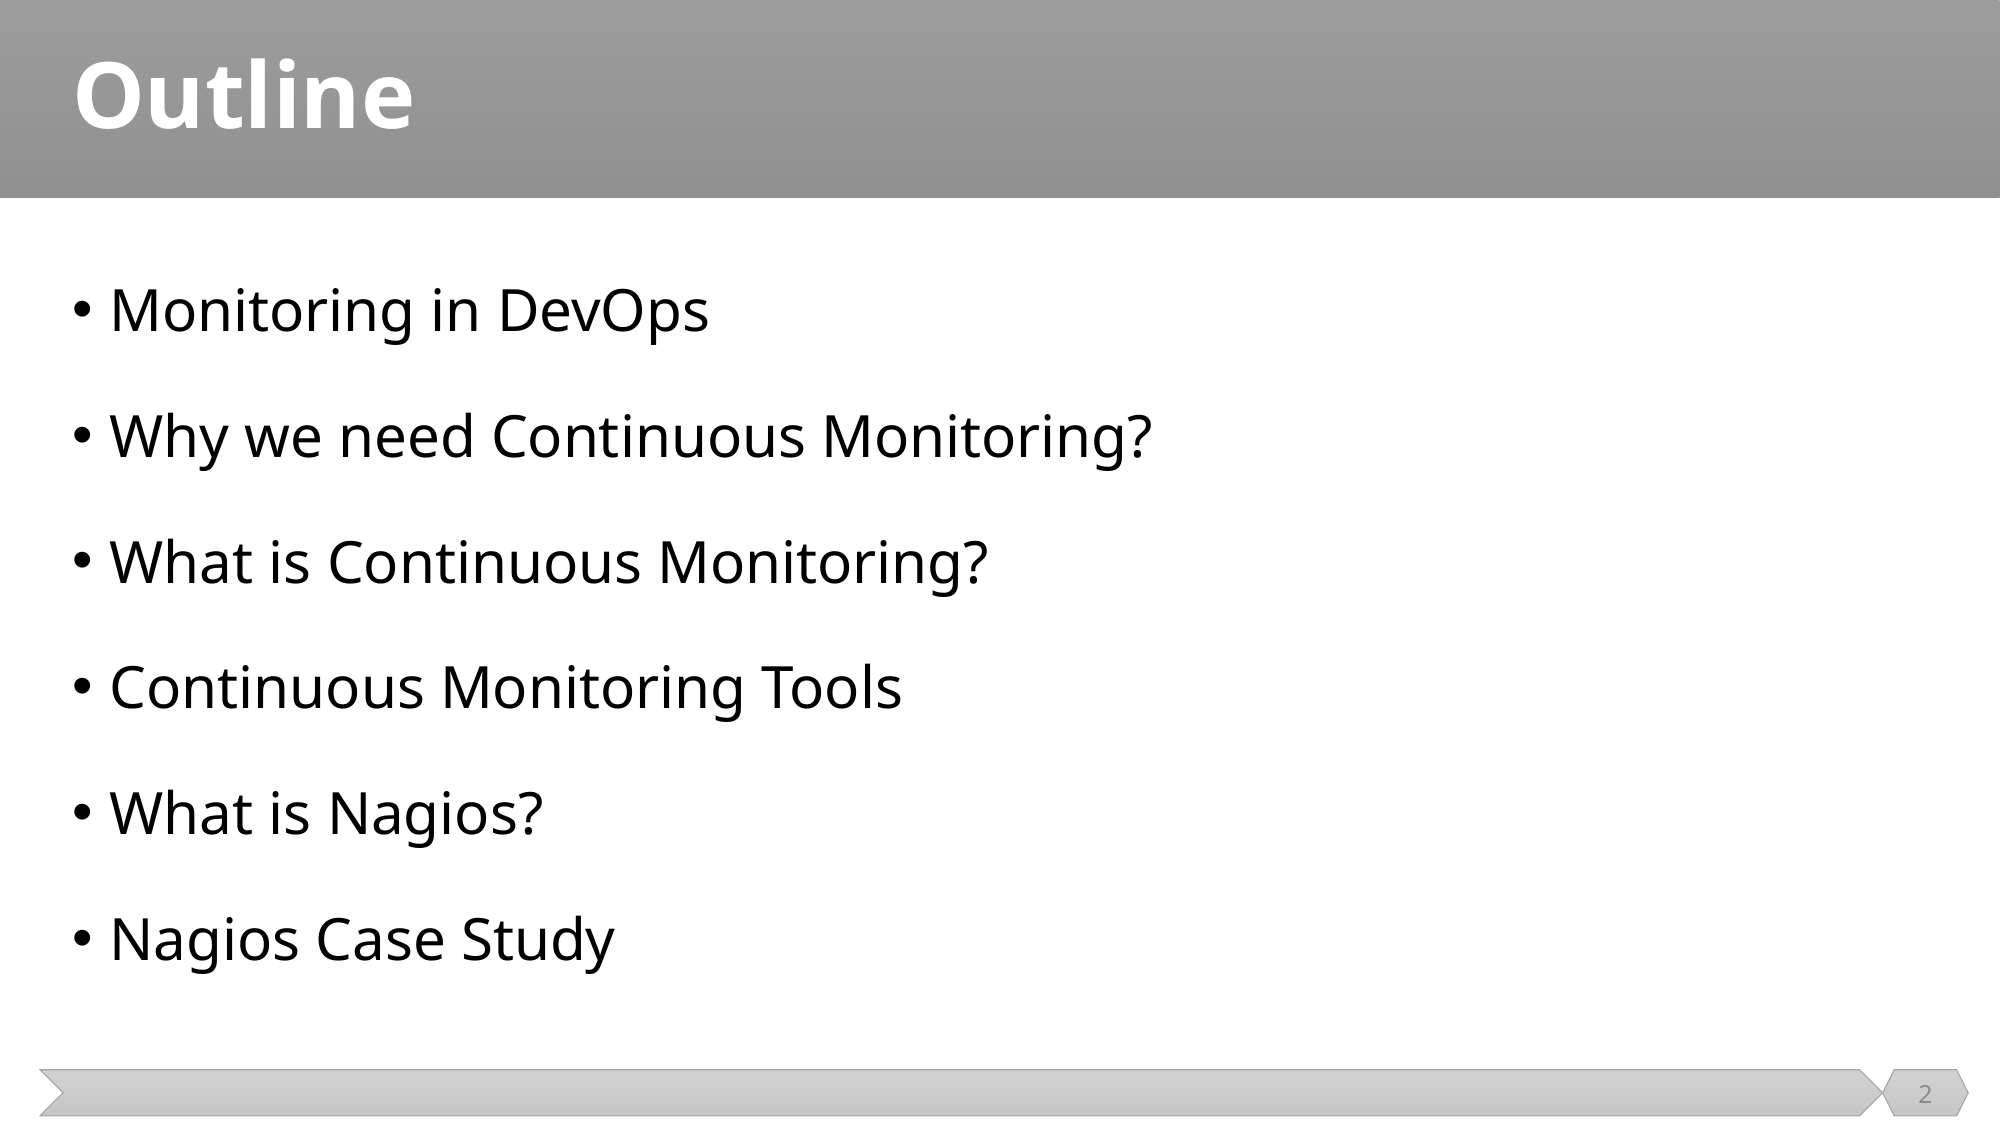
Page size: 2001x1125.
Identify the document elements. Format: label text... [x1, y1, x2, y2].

list Monitoring in DevOps Why we need Continuous Monitoring? What is Continuous Monitoring? Continuous Monitoring Tools What is Nagios? Nagios Case Study [56, 230, 1969, 1010]
slide_number 2 [1882, 1065, 1969, 1125]
title Outline [56, 0, 1969, 199]
